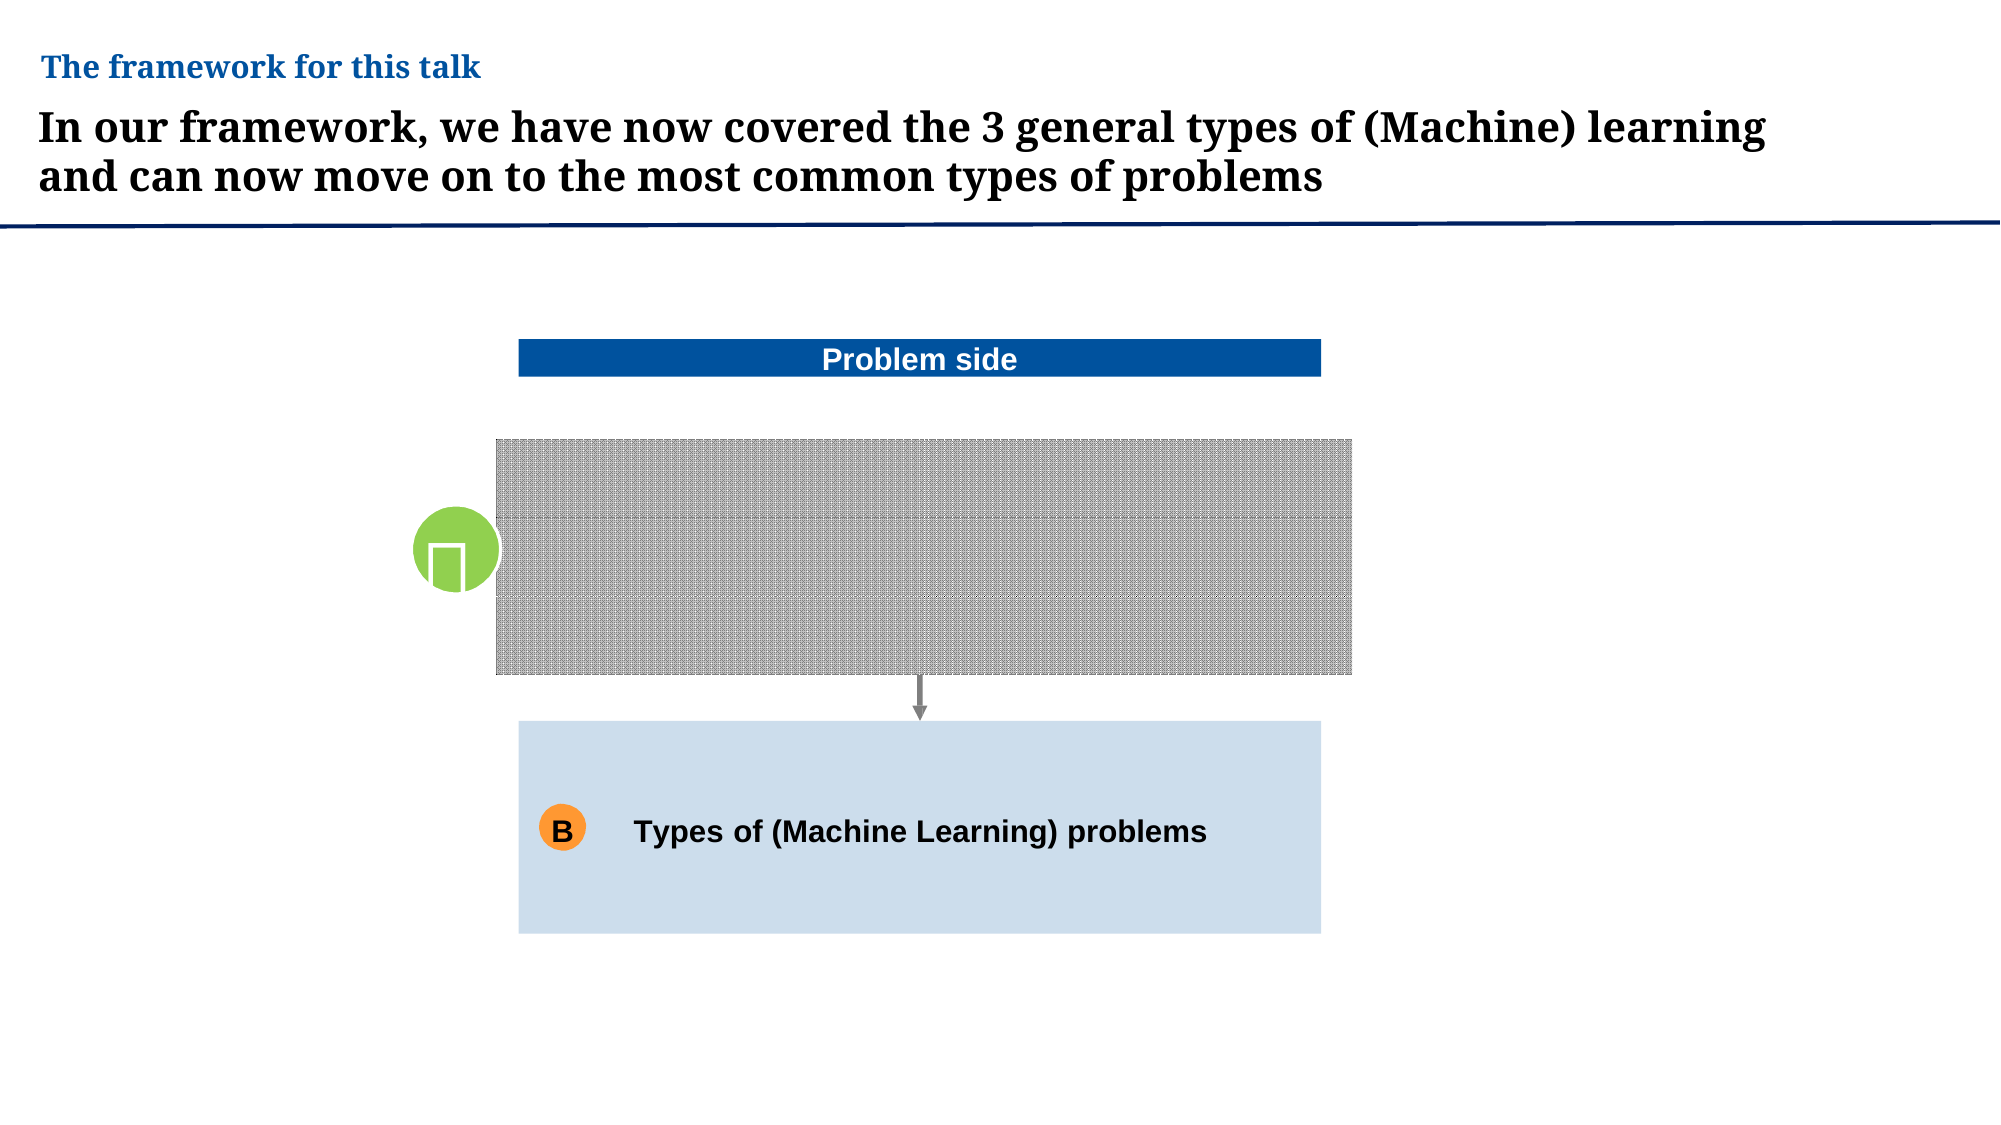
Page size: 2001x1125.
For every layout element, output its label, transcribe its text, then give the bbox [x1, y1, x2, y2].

text_box [494, 532, 498, 567]
text_box B [549, 811, 577, 849]
text_box [414, 532, 418, 567]
text_box Problem side [518, 339, 1322, 377]
text_box Types of (Machine Learning) problems [631, 811, 1209, 849]
text_box [518, 720, 1322, 934]
text_box The framework for this talk [38, 47, 872, 85]
text_box [409, 523, 418, 576]
text_box [430, 507, 482, 517]
text_box [539, 803, 587, 847]
text_box [496, 439, 1353, 675]
text_box  [418, 517, 494, 626]
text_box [0, 222, 2000, 227]
text_box [494, 523, 503, 576]
text_box In our framework, we have now covered the 3 general types of (Machine) learning and can now move on to the most common types of problems [36, 102, 1813, 201]
text_box [912, 675, 928, 721]
text_box [423, 503, 490, 517]
